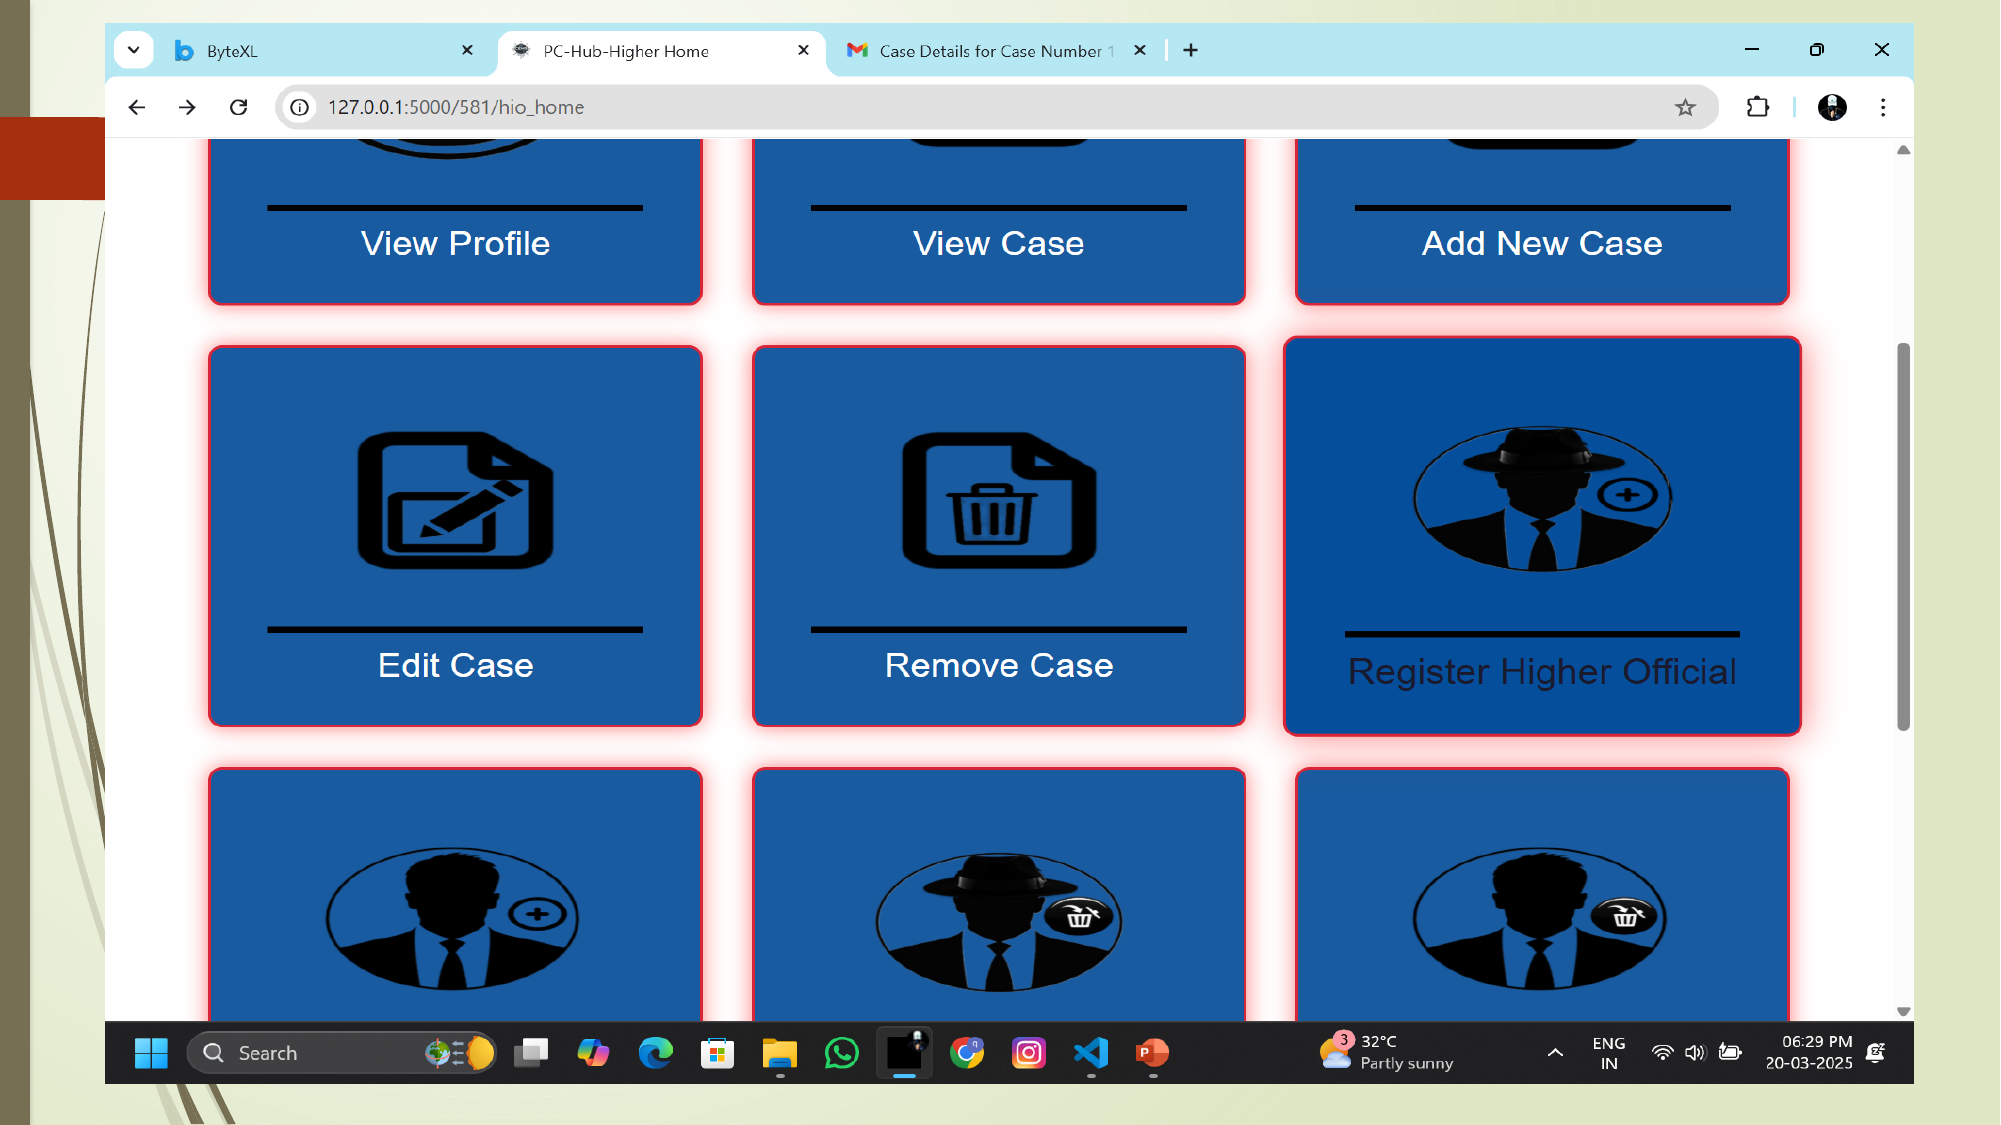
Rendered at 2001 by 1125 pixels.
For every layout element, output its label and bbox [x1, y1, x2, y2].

picture [105, 23, 1914, 1084]
